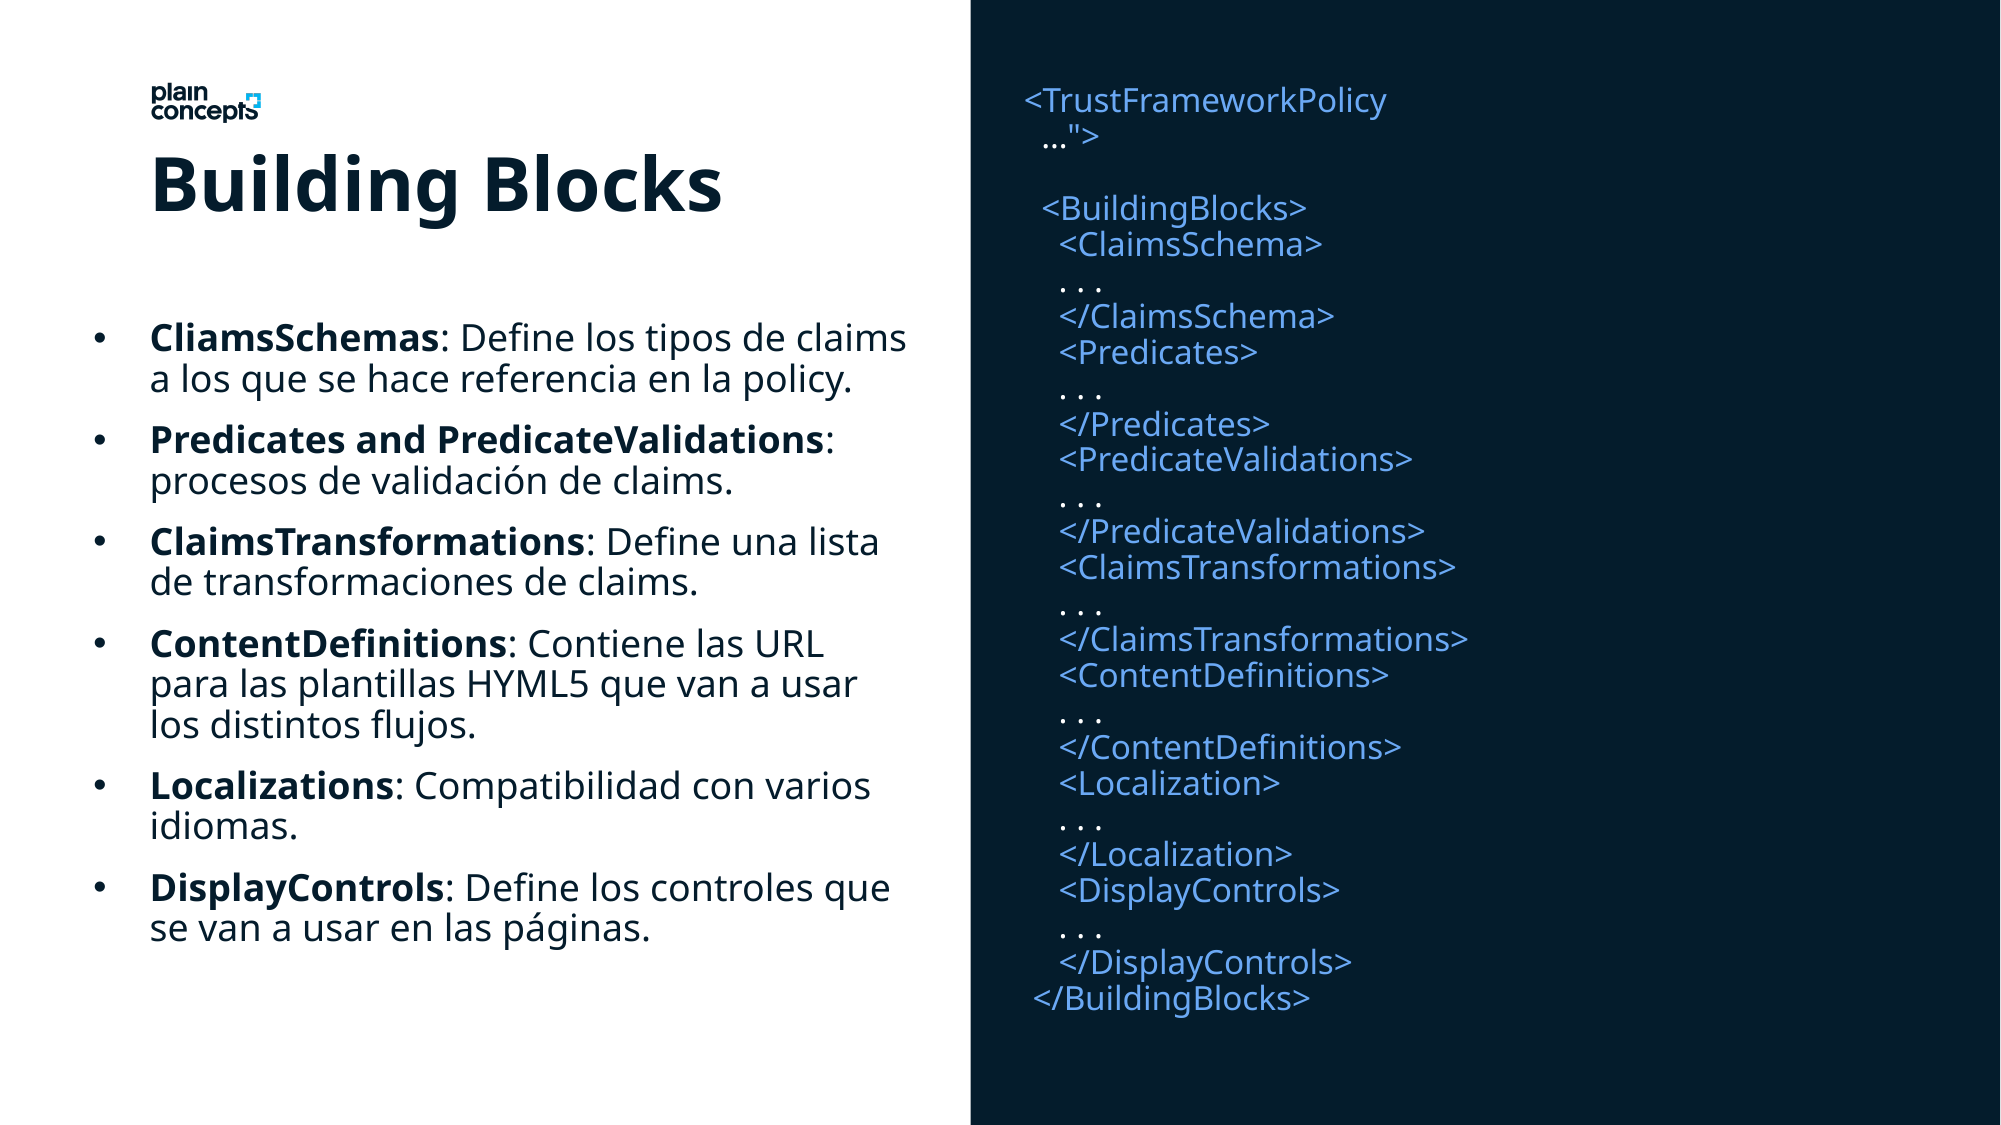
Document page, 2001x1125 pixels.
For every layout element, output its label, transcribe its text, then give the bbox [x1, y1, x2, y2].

list <TrustFrameworkPolicy …"> <BuildingBlocks> <ClaimsSchema> . . . </ClaimsSchema> <Predicates> . . . </Predicates> <PredicateValidations> . . . </PredicateValidations> <ClaimsTransformations> . . . </ClaimsTransformations> <ContentDefinitions> . . . </ContentDefinitions> <Localization> . . . </Localization> <DisplayControls> . . . </DisplayControls> </BuildingBlocks> [970, 84, 1827, 1041]
list CliamsSchemas: Define los tipos de claims a los que se hace referencia en la policy. Predicates and PredicateValidations: procesos de validación de claims. ClaimsTransformations: Define una lista de transformaciones de claims. ContentDefinitions: Contiene las URL para las plantillas HYML5 que van a usar los distintos flujos. Localizations: Compatibilidad con varios idiomas. DisplayControls: Define los controles que se van a usar en las páginas. [93, 319, 915, 1125]
list Building Blocks [149, 146, 970, 301]
picture [124, 58, 288, 147]
